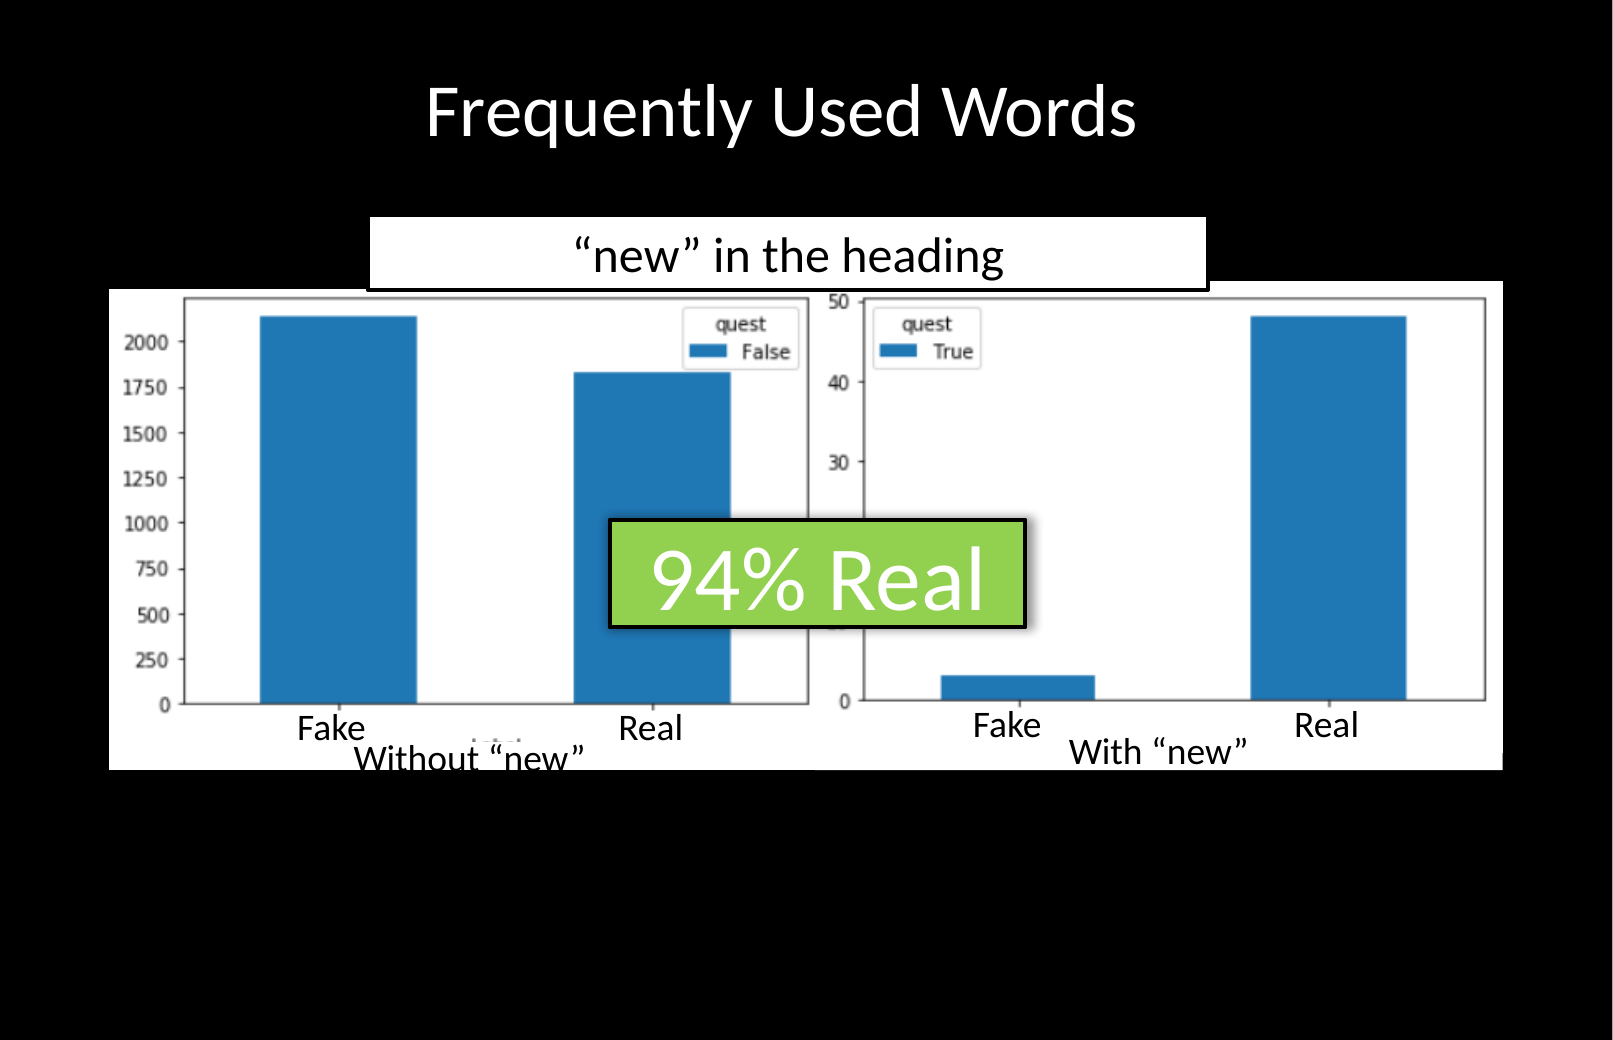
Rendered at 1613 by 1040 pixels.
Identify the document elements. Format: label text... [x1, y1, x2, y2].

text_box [108, 214, 1503, 771]
text_box Frequently Used Words [56, 19, 1508, 193]
